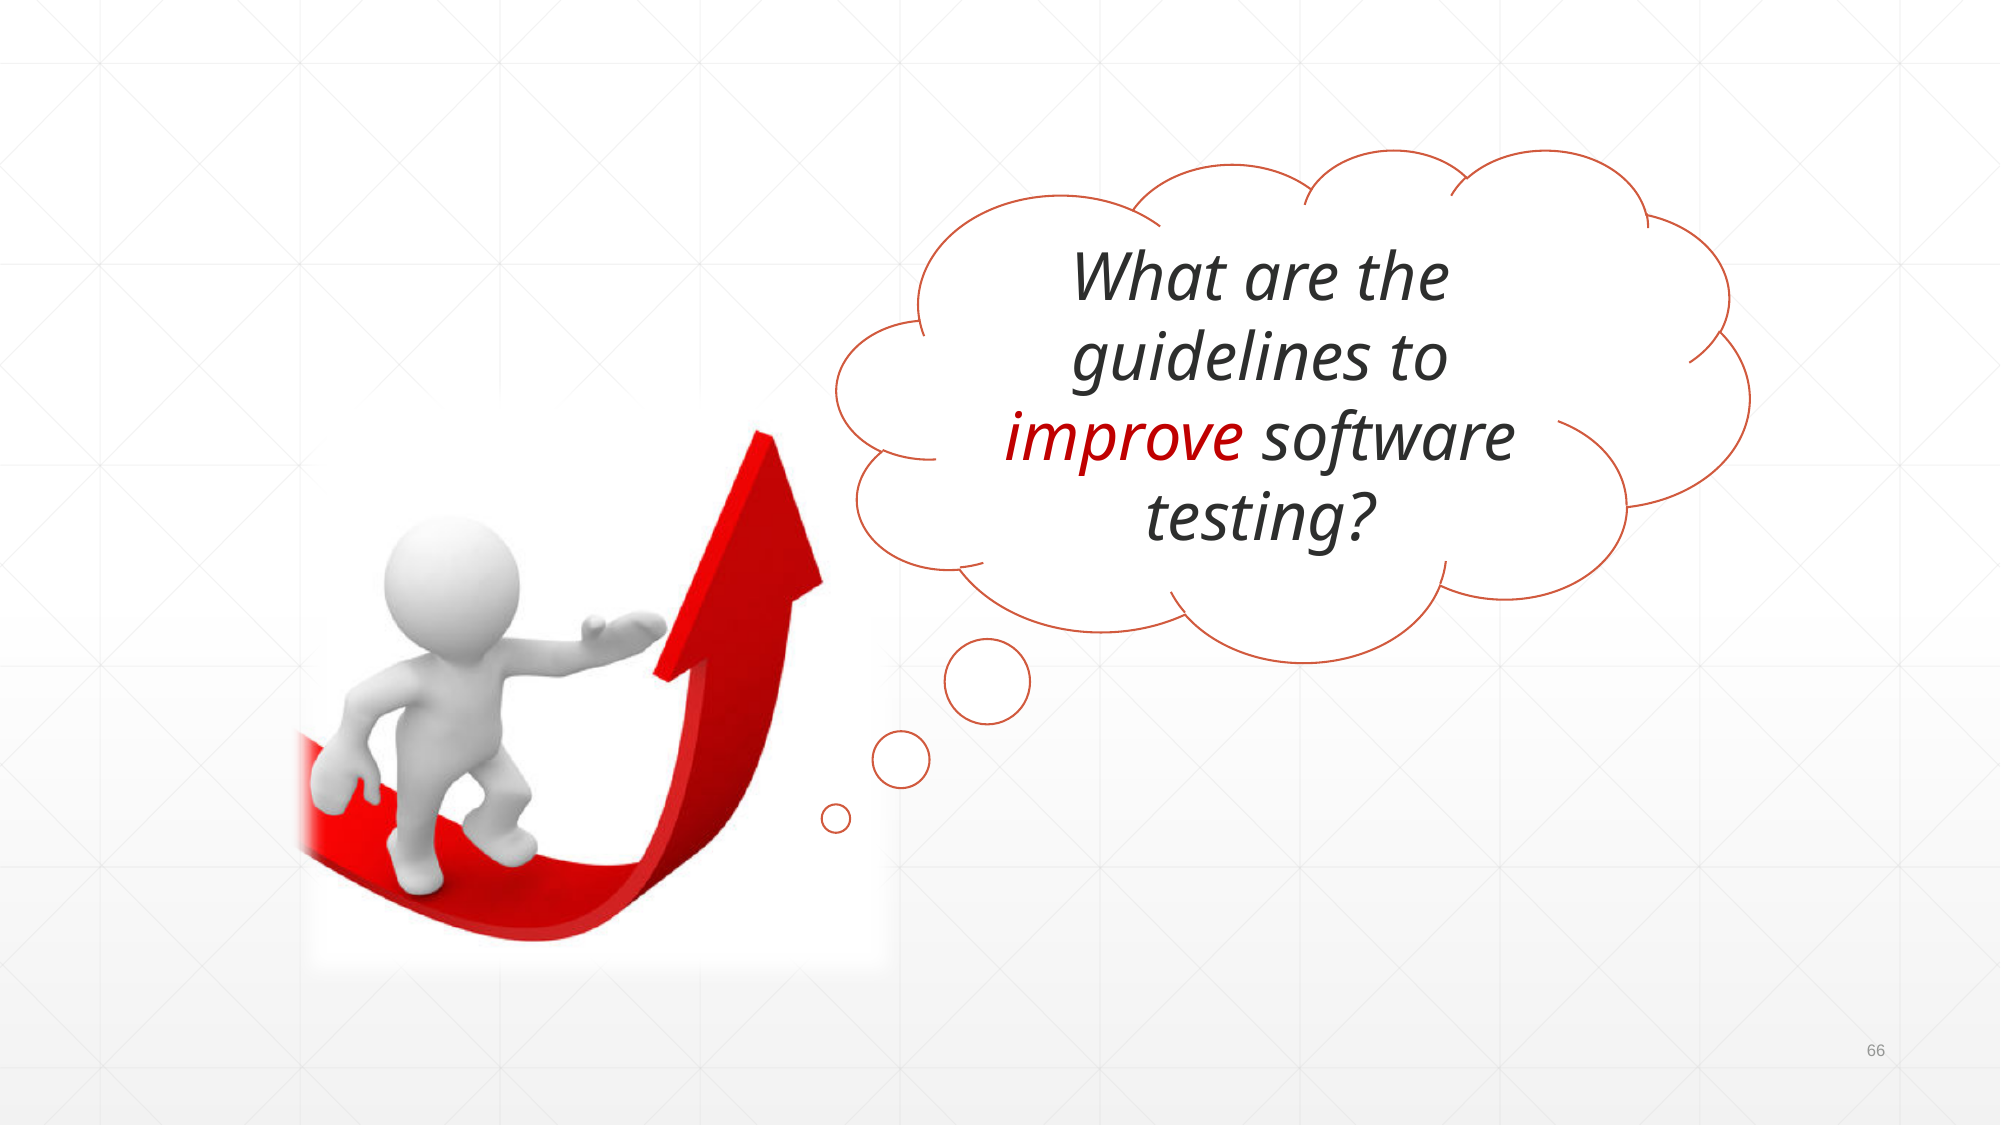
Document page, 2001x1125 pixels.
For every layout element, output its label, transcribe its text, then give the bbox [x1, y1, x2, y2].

text_box What are the guidelines to improve software testing? [906, 730, 931, 789]
text_box What are the guidelines to improve software testing? [838, 149, 1751, 665]
slide_number 66 [1749, 1031, 1901, 1069]
text_box What are the guidelines to improve software testing? [943, 637, 1032, 726]
picture [291, 373, 906, 988]
